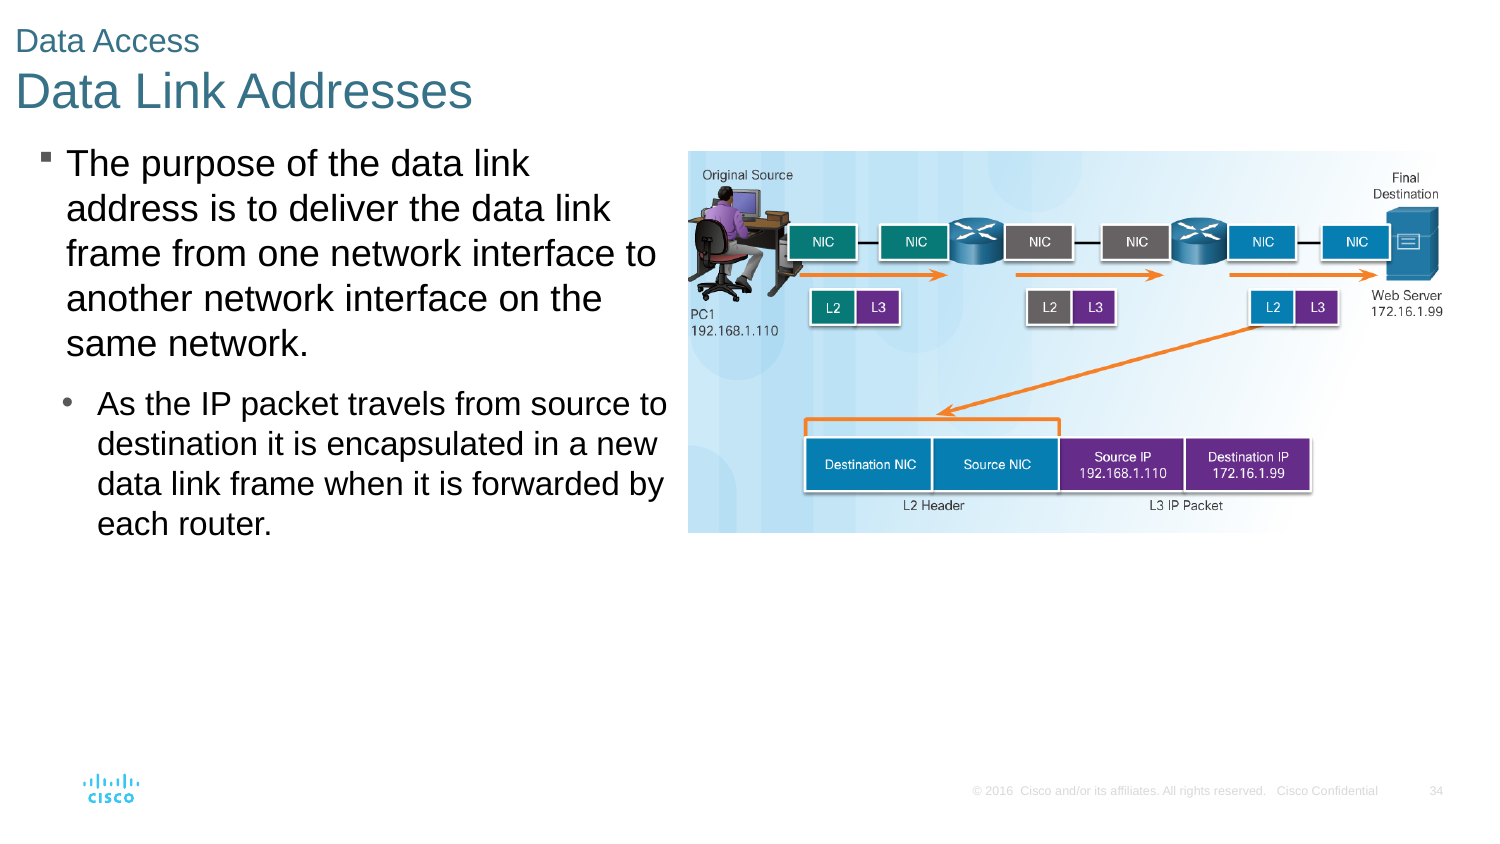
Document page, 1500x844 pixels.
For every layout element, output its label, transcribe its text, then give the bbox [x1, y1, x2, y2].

picture [687, 151, 1452, 533]
title Data Access Data Link Addresses [0, 6, 1500, 131]
list The purpose of the data link address is to deliver the data link frame from one network interface to another network interface on the same network. As the IP packet travels from source to destination it is encapsulated in a new data link frame when it is forwarded by each router. [23, 131, 701, 711]
